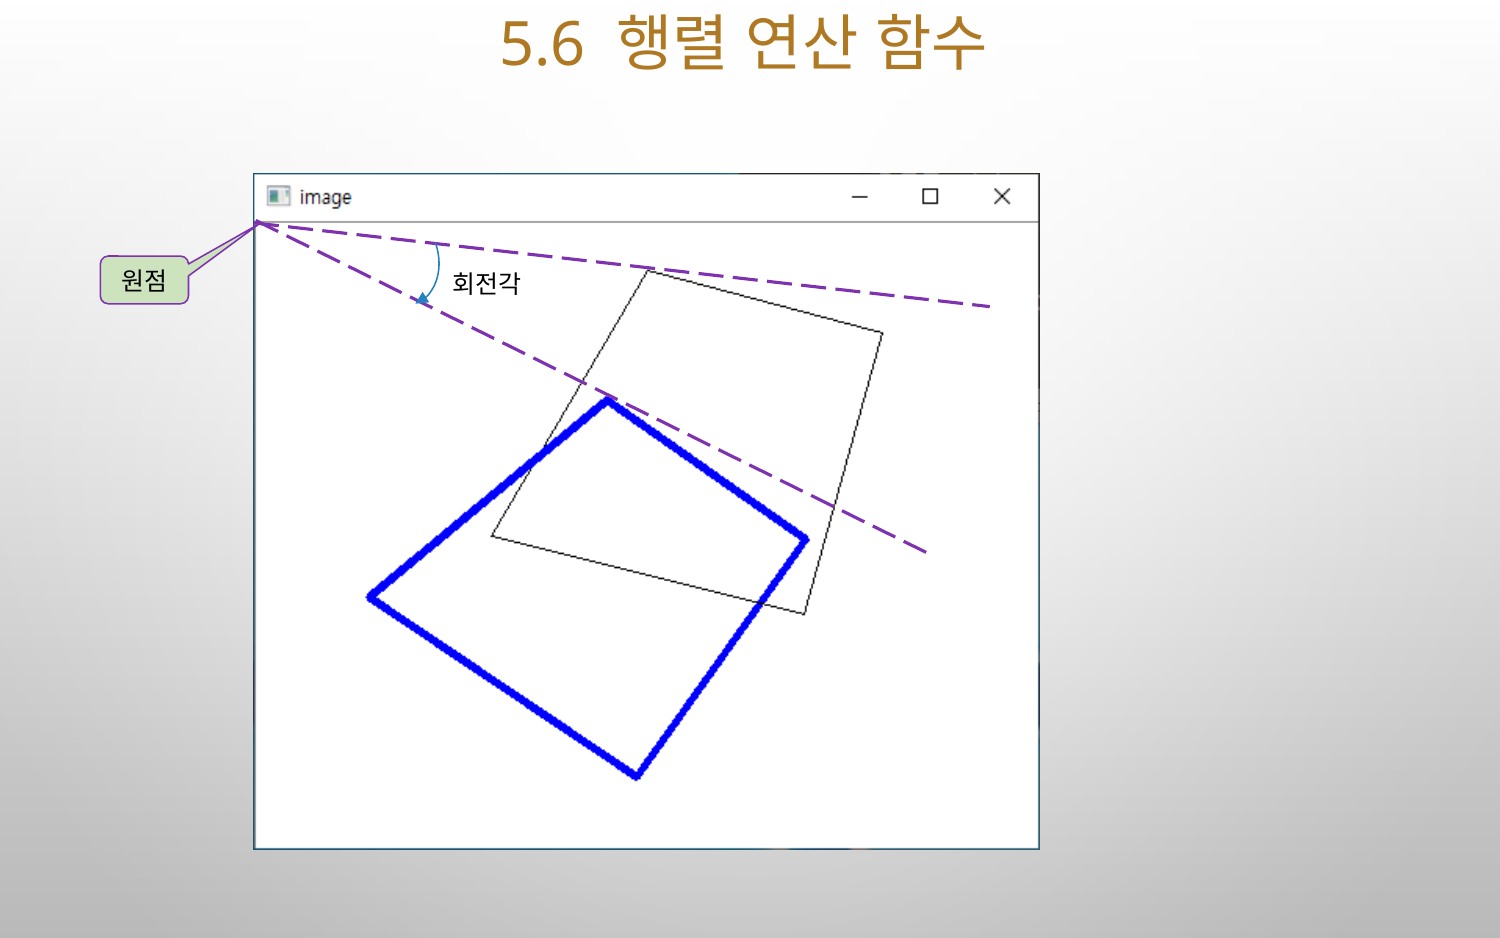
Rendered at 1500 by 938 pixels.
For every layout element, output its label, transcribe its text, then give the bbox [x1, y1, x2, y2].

title 5.6 행렬 연산 함수 [34, 5, 1454, 87]
text_box 원점 [99, 230, 246, 305]
picture [0, 0, 1500, 938]
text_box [255, 220, 931, 555]
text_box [934, 222, 990, 307]
